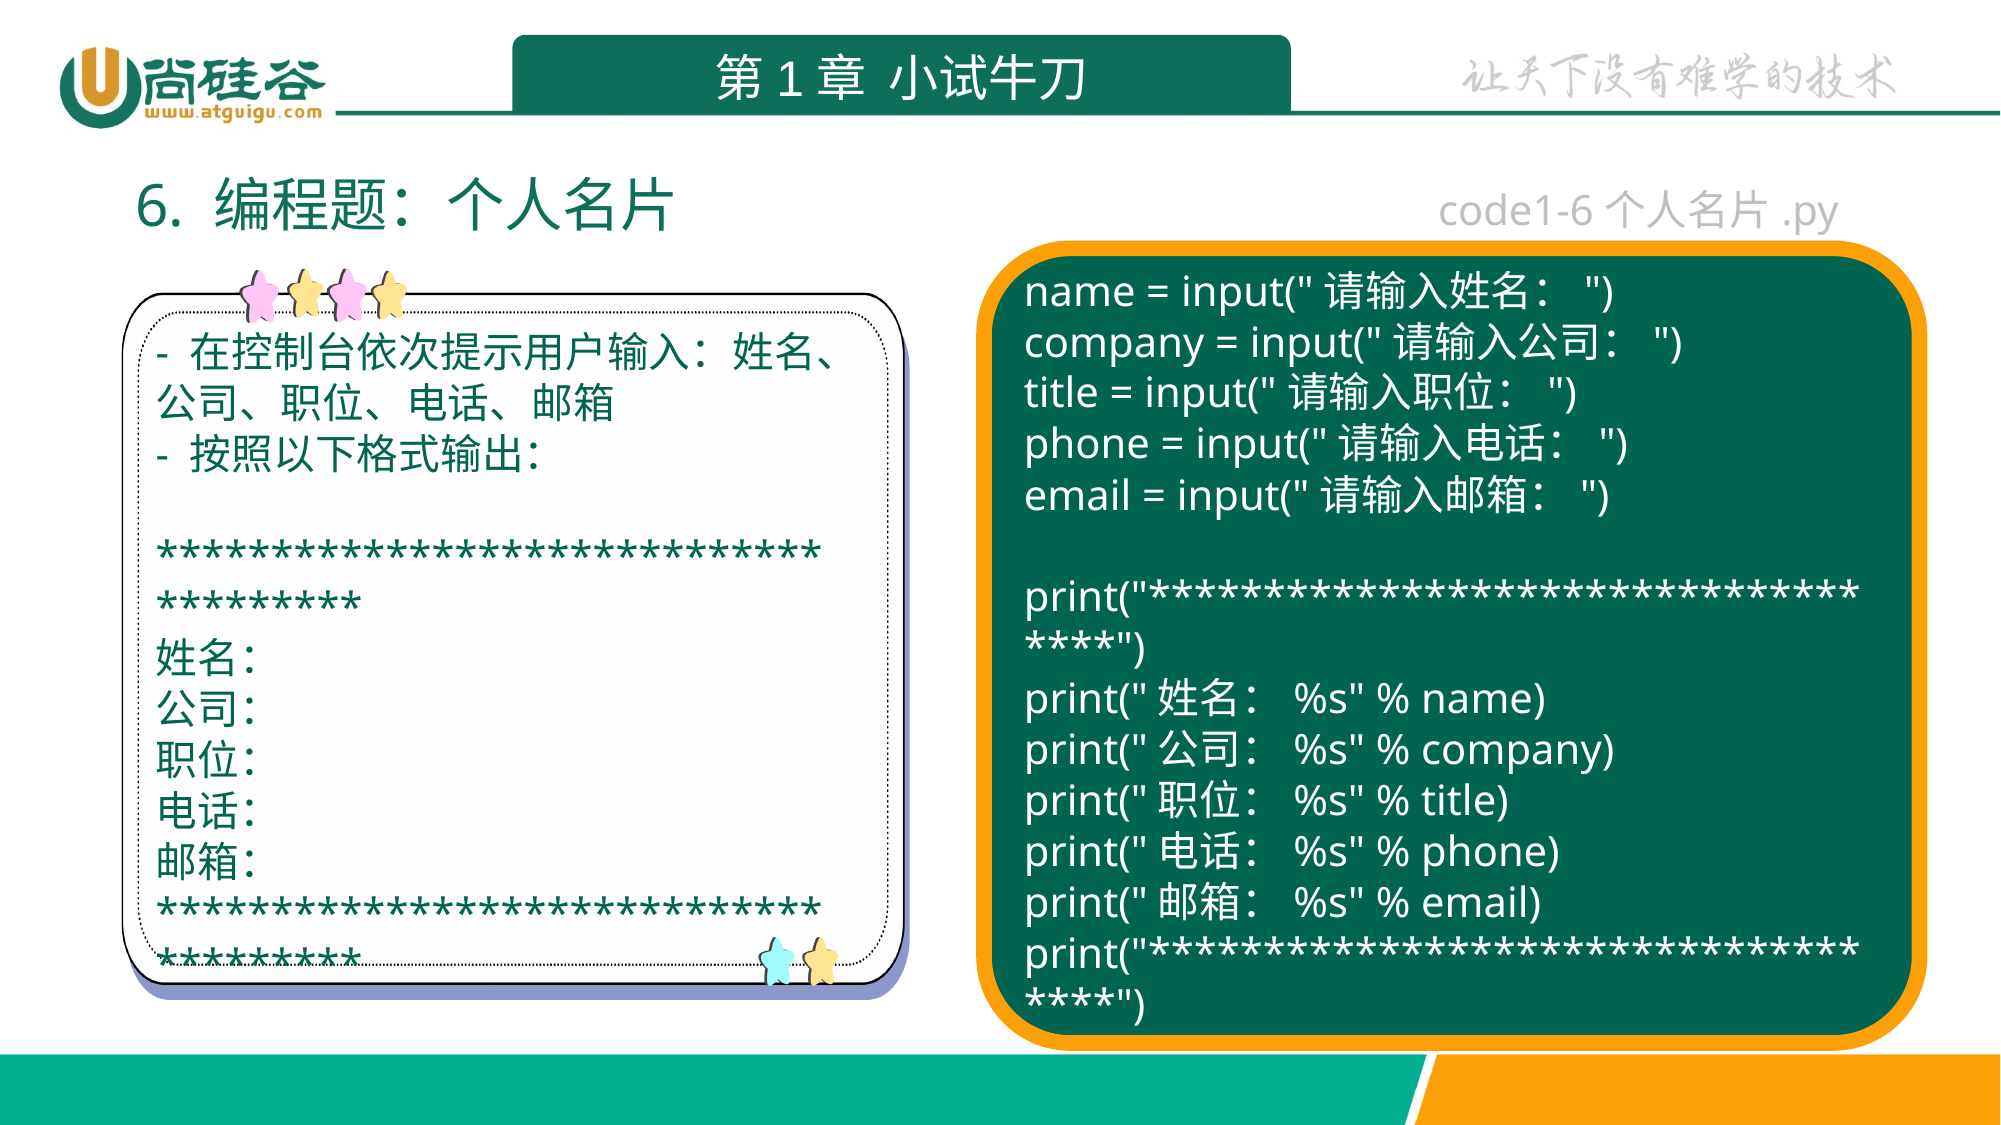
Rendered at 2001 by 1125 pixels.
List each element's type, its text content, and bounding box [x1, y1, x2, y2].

text_box 6. 编程题：个人名片 [120, 159, 1061, 249]
picture [0, 0, 2001, 1125]
text_box name = input("请输入姓名：") company = input("请输入公司：") title = input("请输入职位：") phone = input("请输入电话：") email = input("请输入邮箱：") print("***********************************") print("姓名：%s" % name) print("公司：%s" % company) print("职位：%s" % title) print("电话：%s" % phone) print("邮箱：%s" % email) print("***********************************") [983, 247, 1921, 1045]
text_box 第1章 小试牛刀 [512, 34, 1291, 114]
text_box code1-6个人名片.py [1419, 167, 1921, 250]
